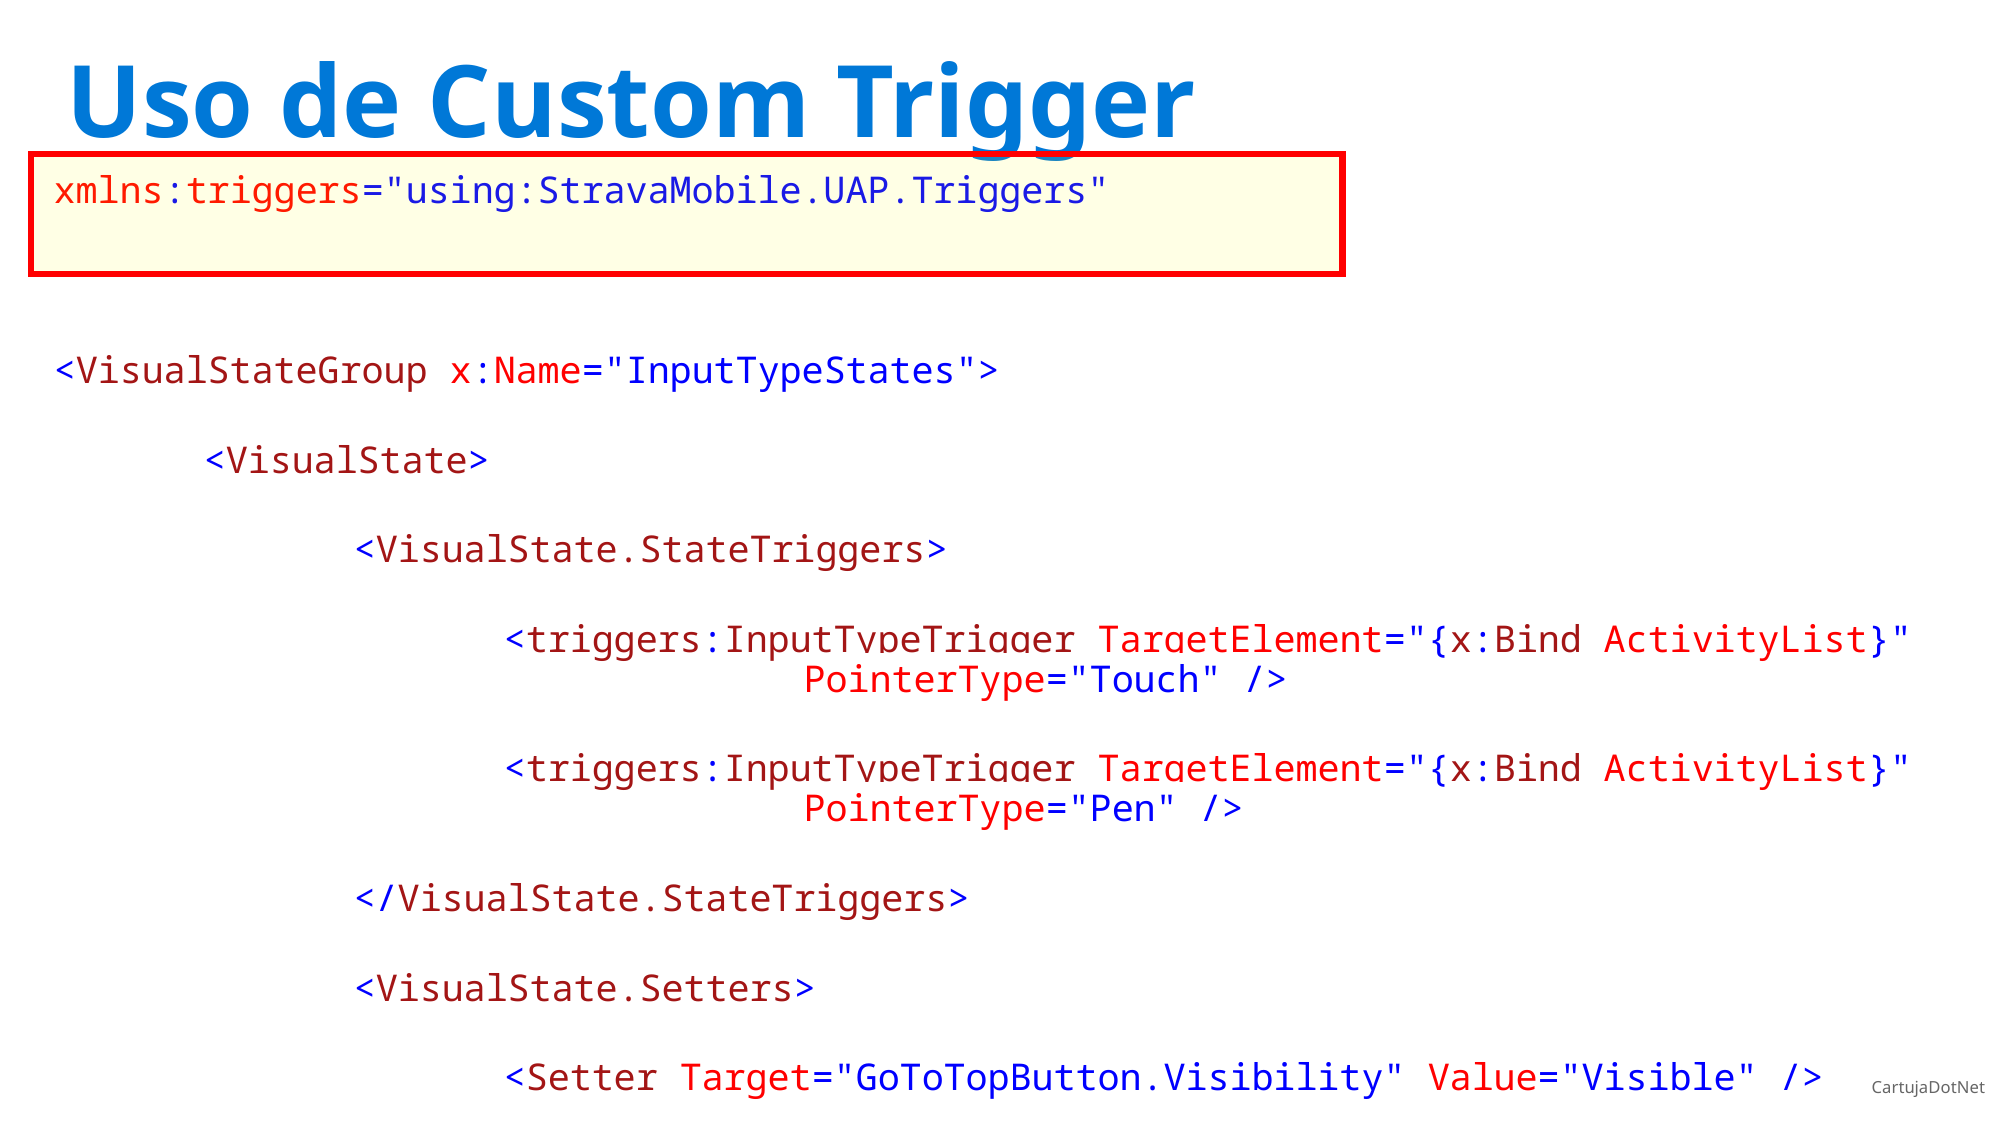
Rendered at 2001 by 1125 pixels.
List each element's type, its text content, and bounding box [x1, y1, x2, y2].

text_box [31, 154, 1343, 275]
list xmlns:triggers="using:StravaMobile.UAP.Triggers" <VisualStateGroup x:Name="InputTypeStates"> <VisualState> <VisualState.StateTriggers> <triggers:InputTypeTrigger TargetElement="{x:Bind ActivityList}" PointerType="Touch" /> <triggers:InputTypeTrigger TargetElement="{x:Bind ActivityList}" PointerType="Pen" /> </VisualState.StateTriggers> <VisualState.Setters> <Setter Target="GoToTopButton.Visibility" Value="Visible" /> </VisualState.Setters> </VisualState> </VisualStateGroup> [31, 154, 1992, 1076]
title Uso de Custom Trigger [44, 33, 1956, 195]
